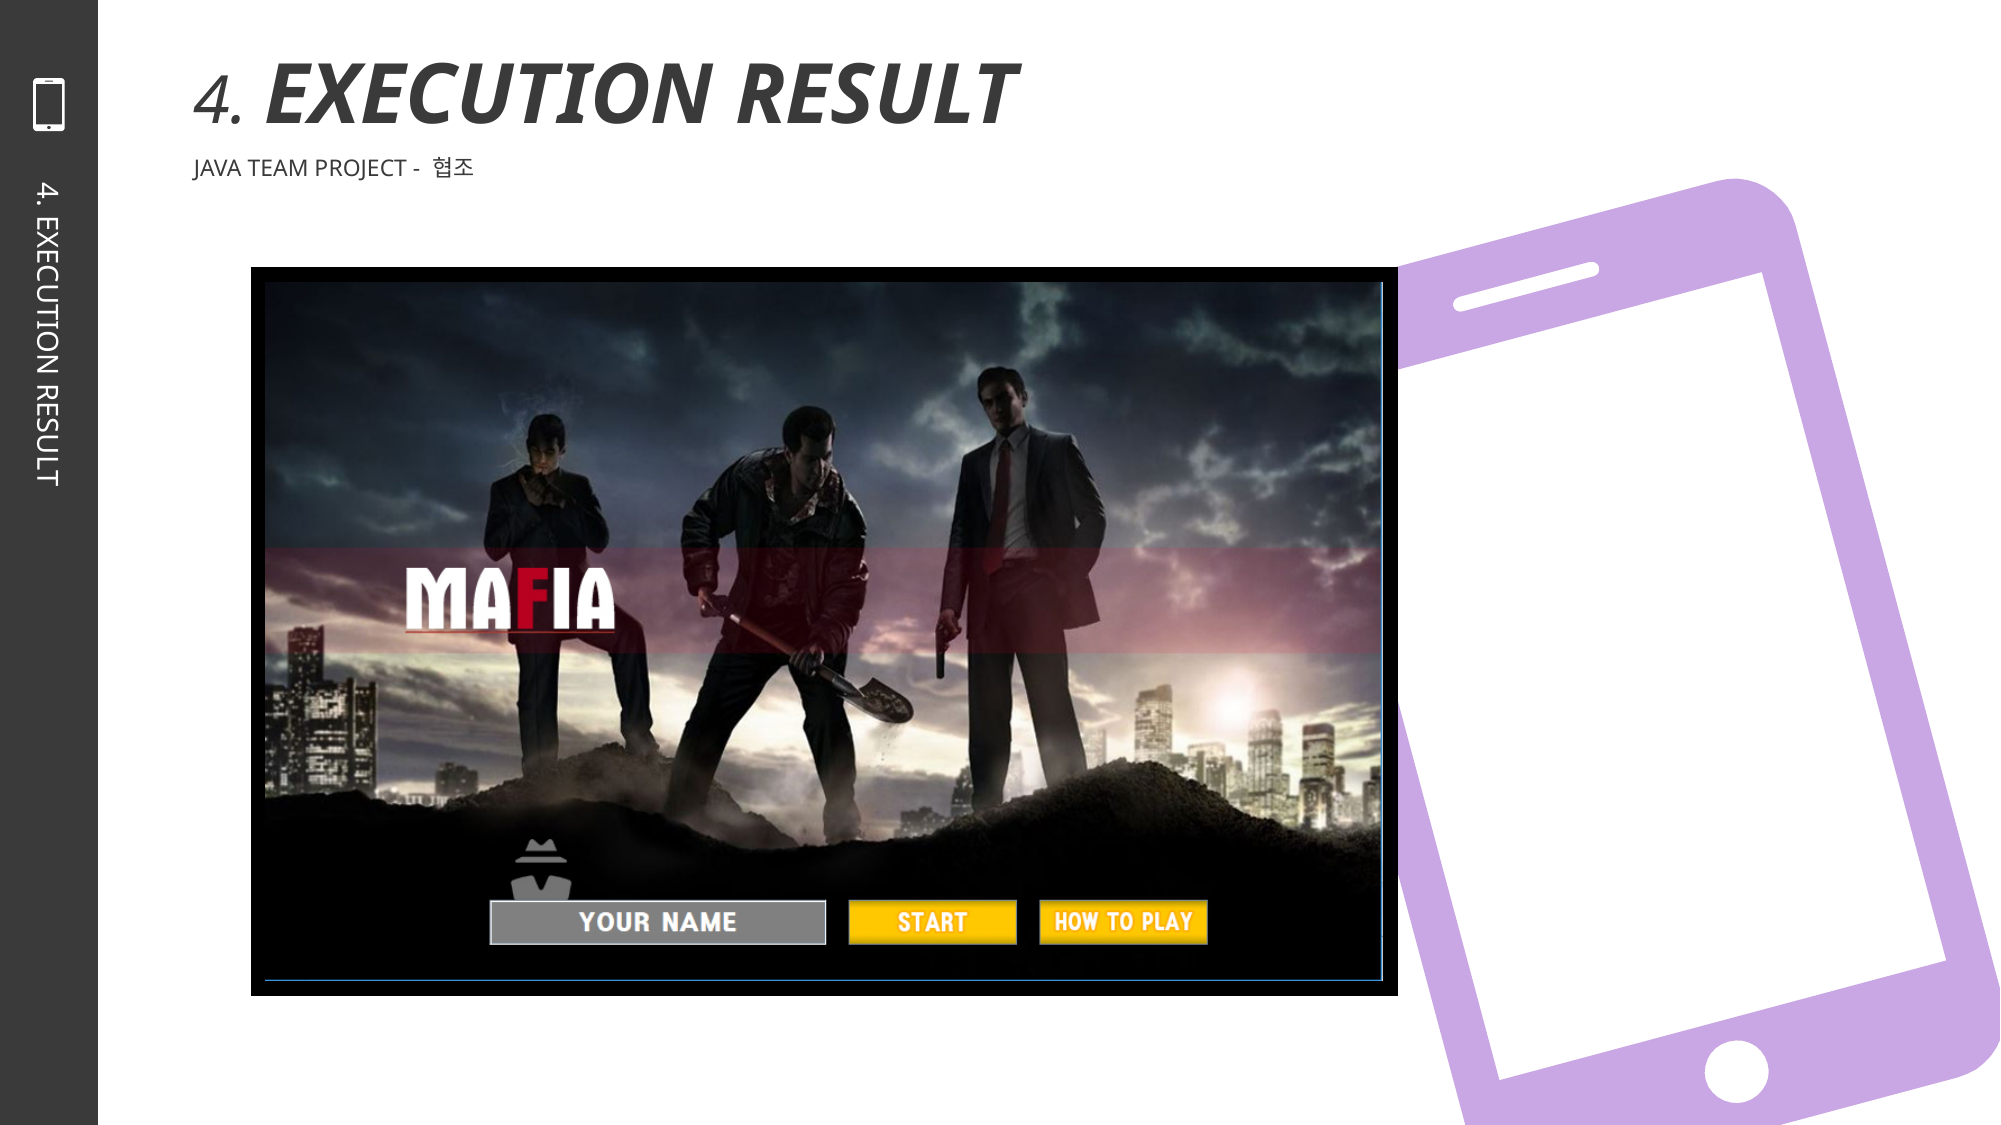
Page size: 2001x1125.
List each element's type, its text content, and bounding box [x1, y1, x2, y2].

text_box 4. EXECUTION RESULT [0, 0, 99, 1125]
picture [265, 282, 1383, 982]
text_box [33, 78, 65, 132]
text_box 4. EXECUTION RESULT JAVA TEAM PROJECT - 협조 [193, 1, 1384, 220]
text_box [1395, 178, 2000, 1125]
